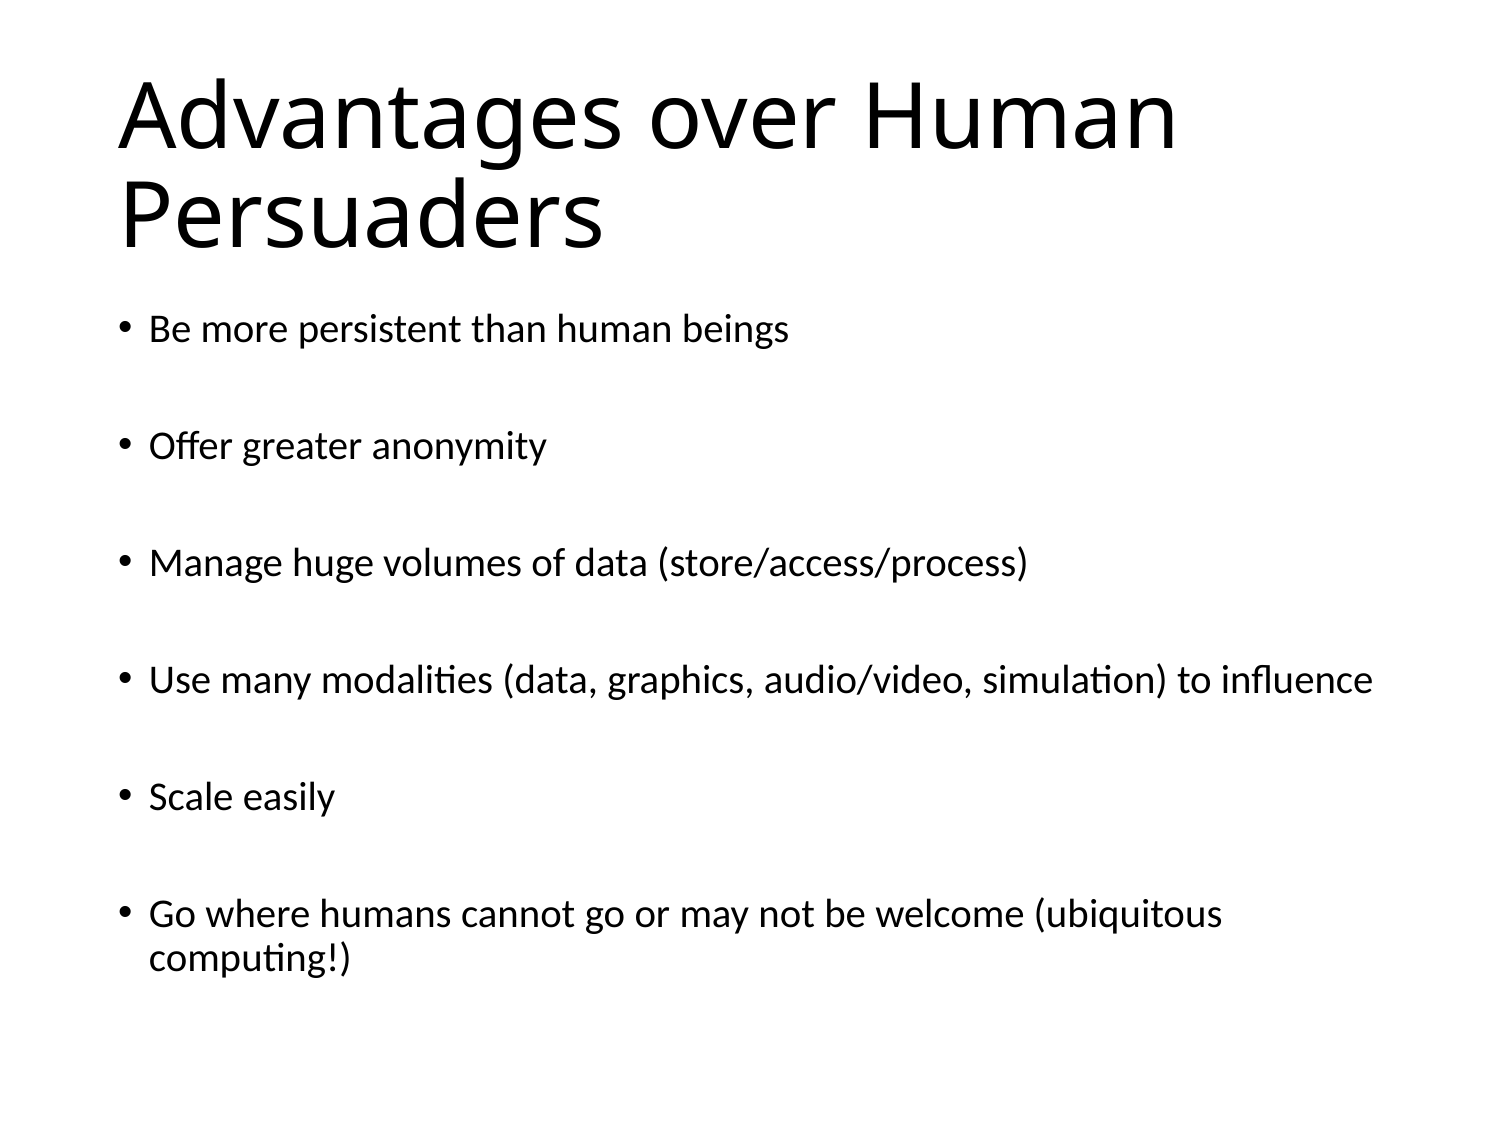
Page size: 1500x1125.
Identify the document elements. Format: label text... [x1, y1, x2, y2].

list Be more persistent than human beings Offer greater anonymity Manage huge volumes of data (store/access/process) Use many modalities (data, graphics, audio/video, simulation) to influence Scale easily Go where humans cannot go or may not be welcome (ubiquitous computing!) [103, 299, 1397, 1014]
title Advantages over Human Persuaders [103, 59, 1397, 278]
